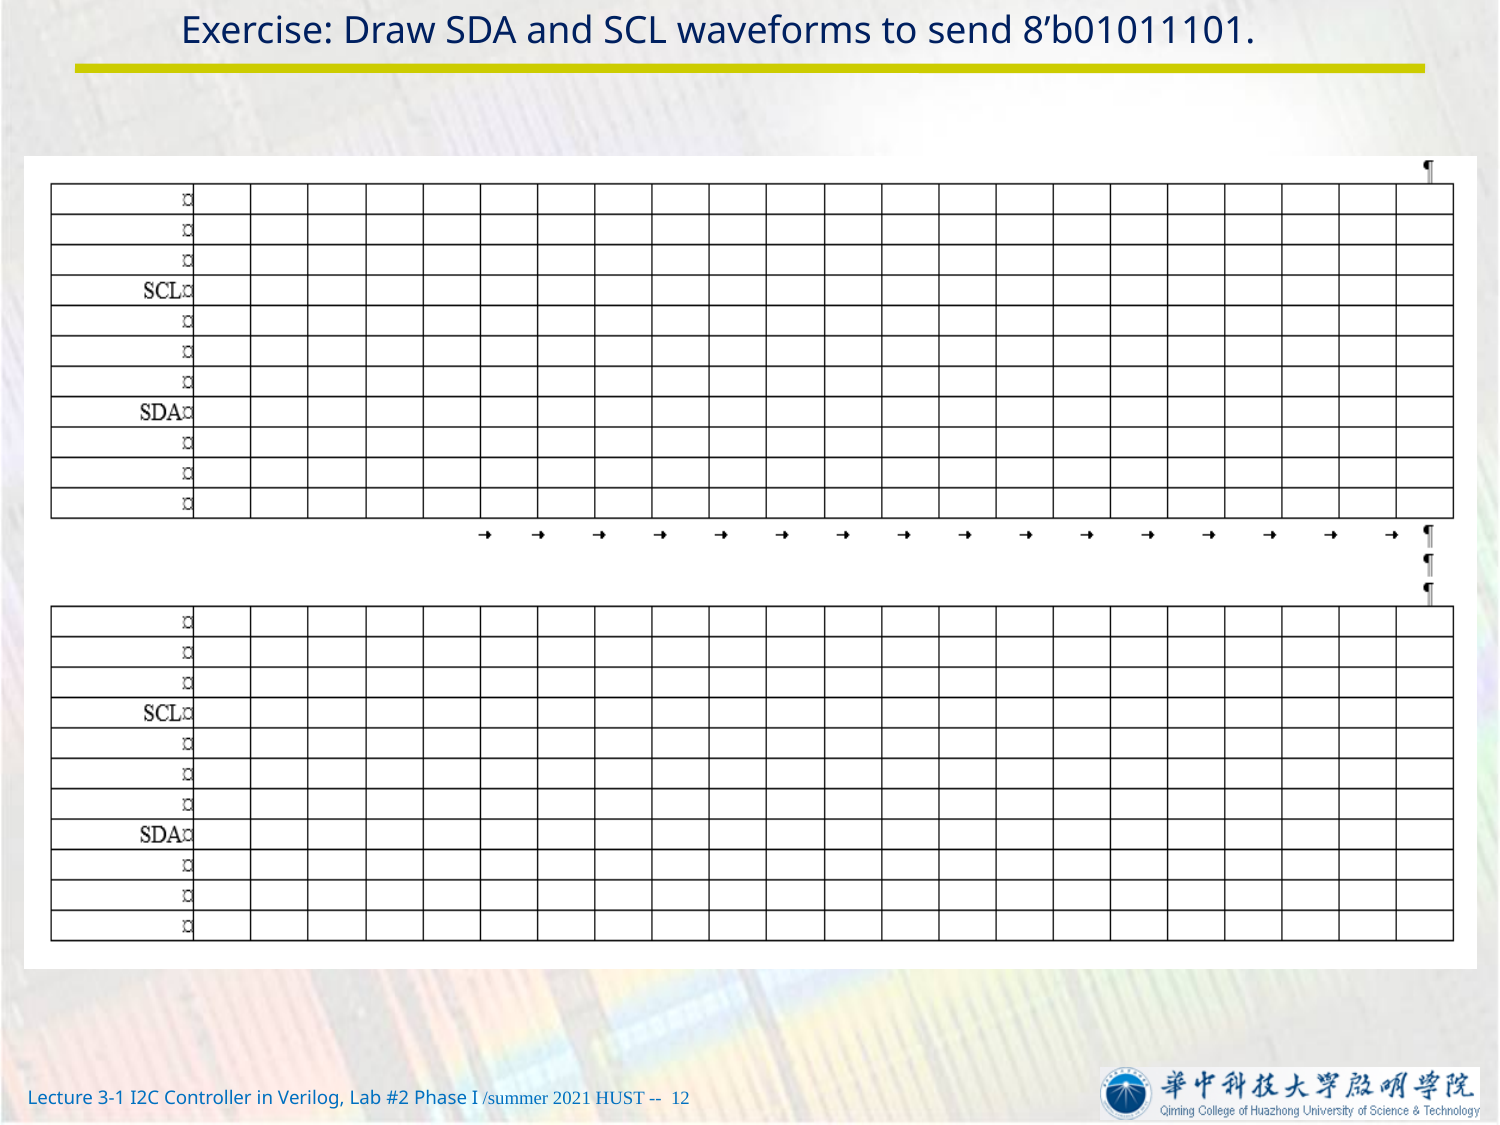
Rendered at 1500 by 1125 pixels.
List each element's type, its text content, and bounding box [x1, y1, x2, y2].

picture [0, 0, 1500, 1125]
title Exercise: Draw SDA and SCL waveforms to send 8’b01011101. [0, 5, 1438, 69]
